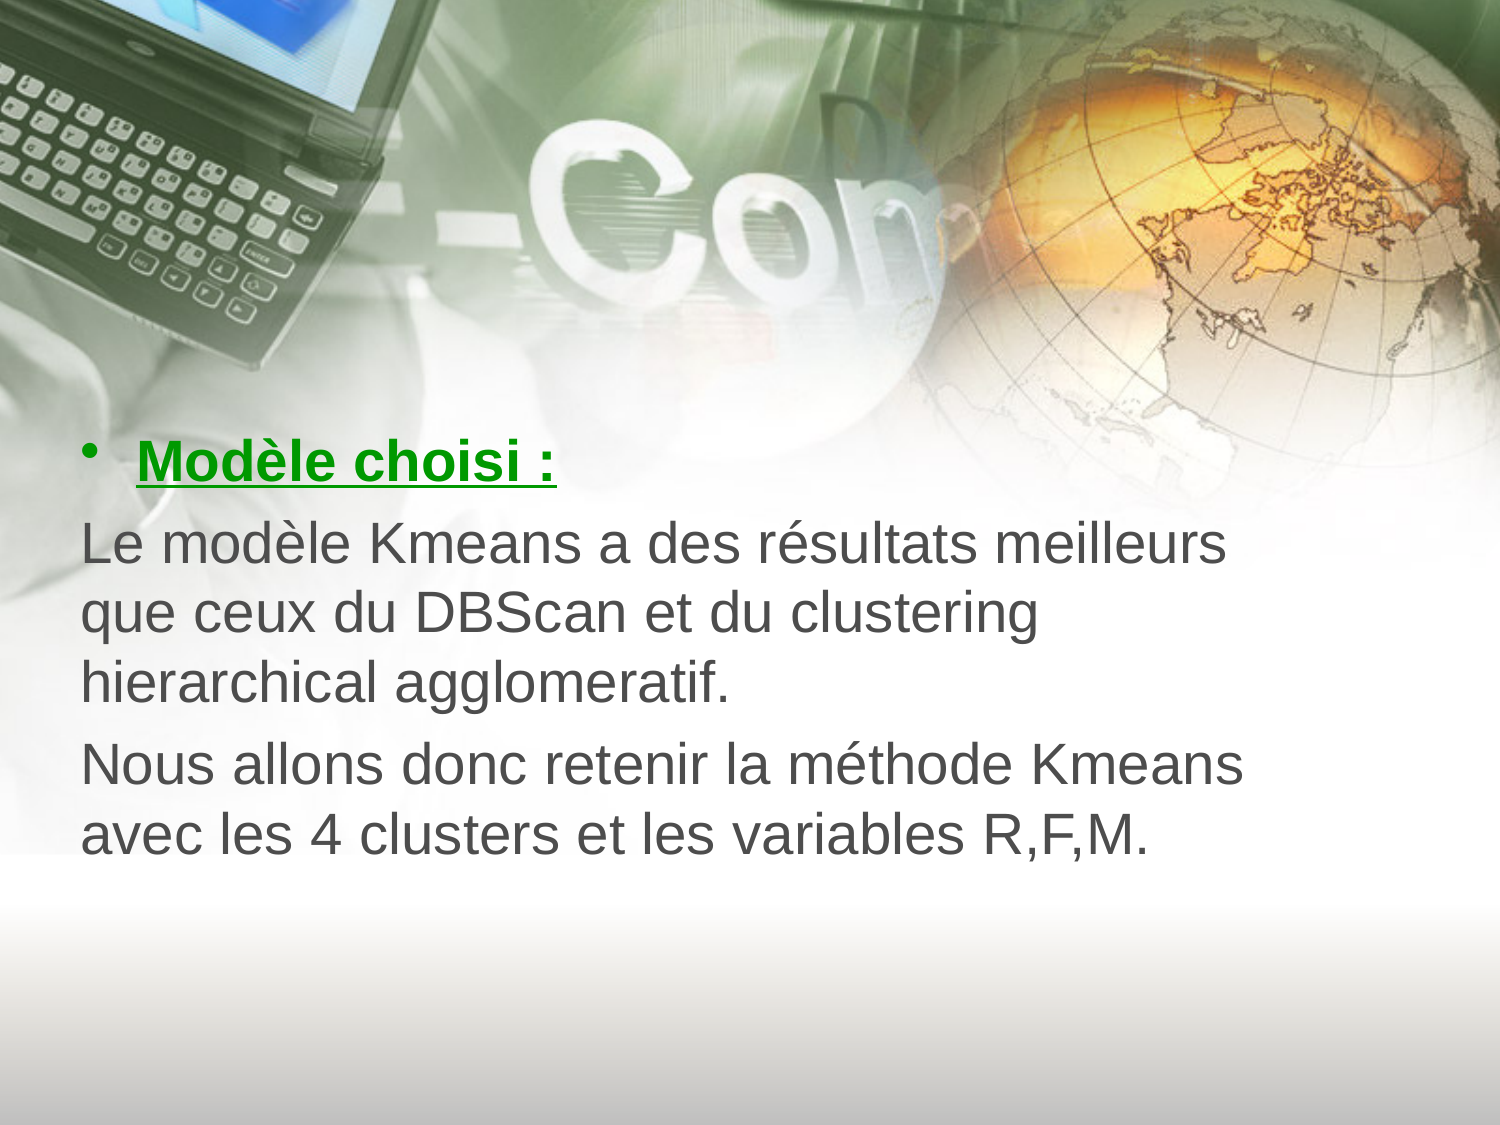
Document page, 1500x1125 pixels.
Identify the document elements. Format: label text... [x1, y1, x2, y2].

list Modèle choisi : Le modèle Kmeans a des résultats meilleurs que ceux du DBScan et du clustering hierarchical agglomeratif. Nous allons donc retenir la méthode Kmeans avec les 4 clusters et les variables R,F,M. [64, 415, 1320, 1125]
picture [0, 0, 1500, 1019]
